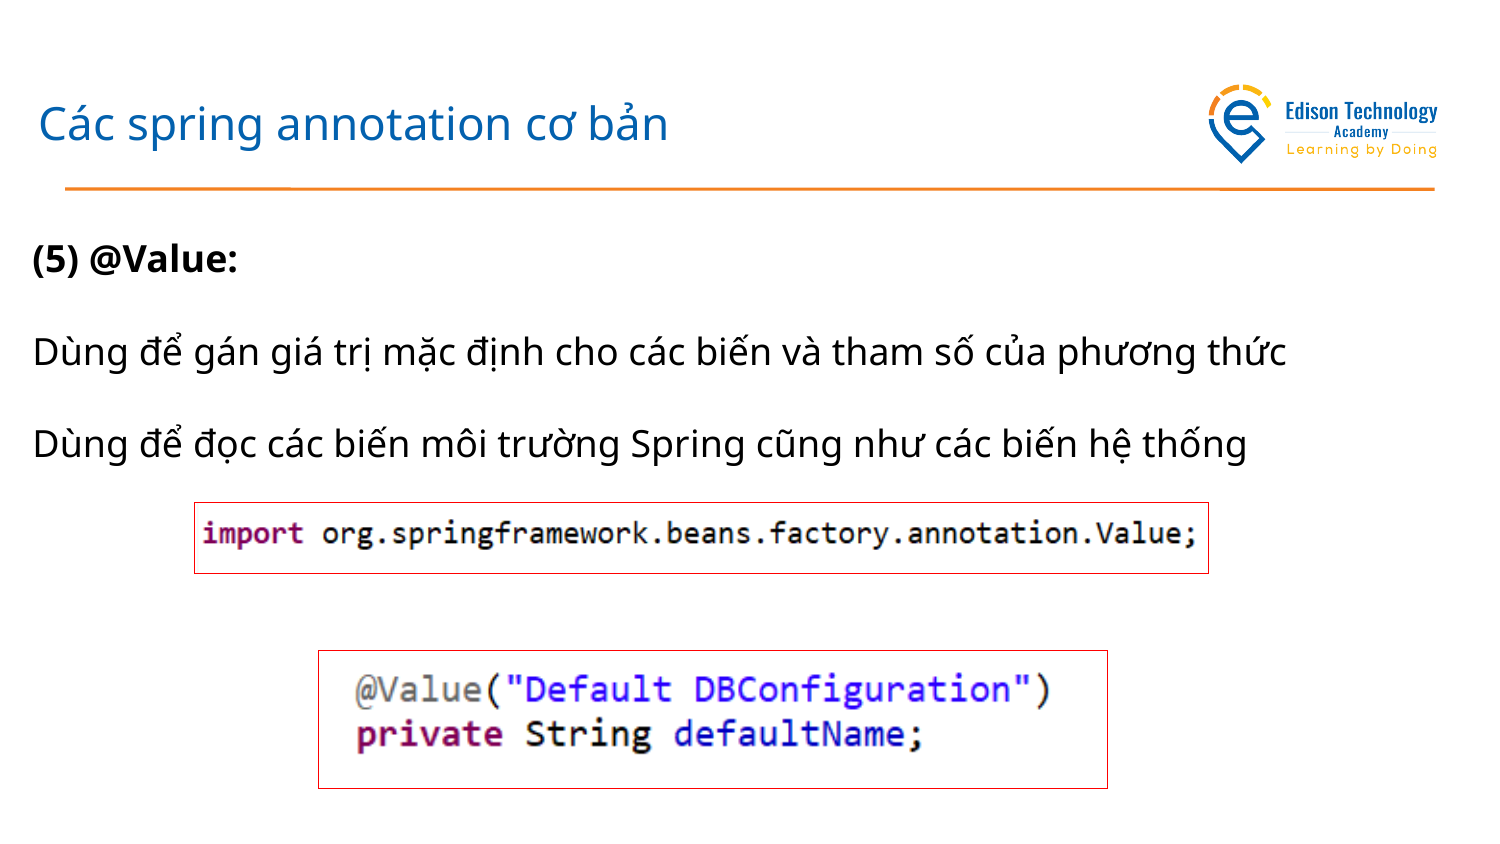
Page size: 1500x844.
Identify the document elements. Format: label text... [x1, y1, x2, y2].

title Các spring annotation cơ bản [23, 36, 1353, 165]
picture [193, 502, 1209, 574]
picture [318, 650, 1108, 789]
text_box (5) @Value: Dùng để gán giá trị mặc định cho các biến và tham số của phương thức Dùng để đọc các biến môi trường Spring cũng như các biến hệ thống [17, 205, 1484, 473]
picture [1147, 83, 1500, 167]
